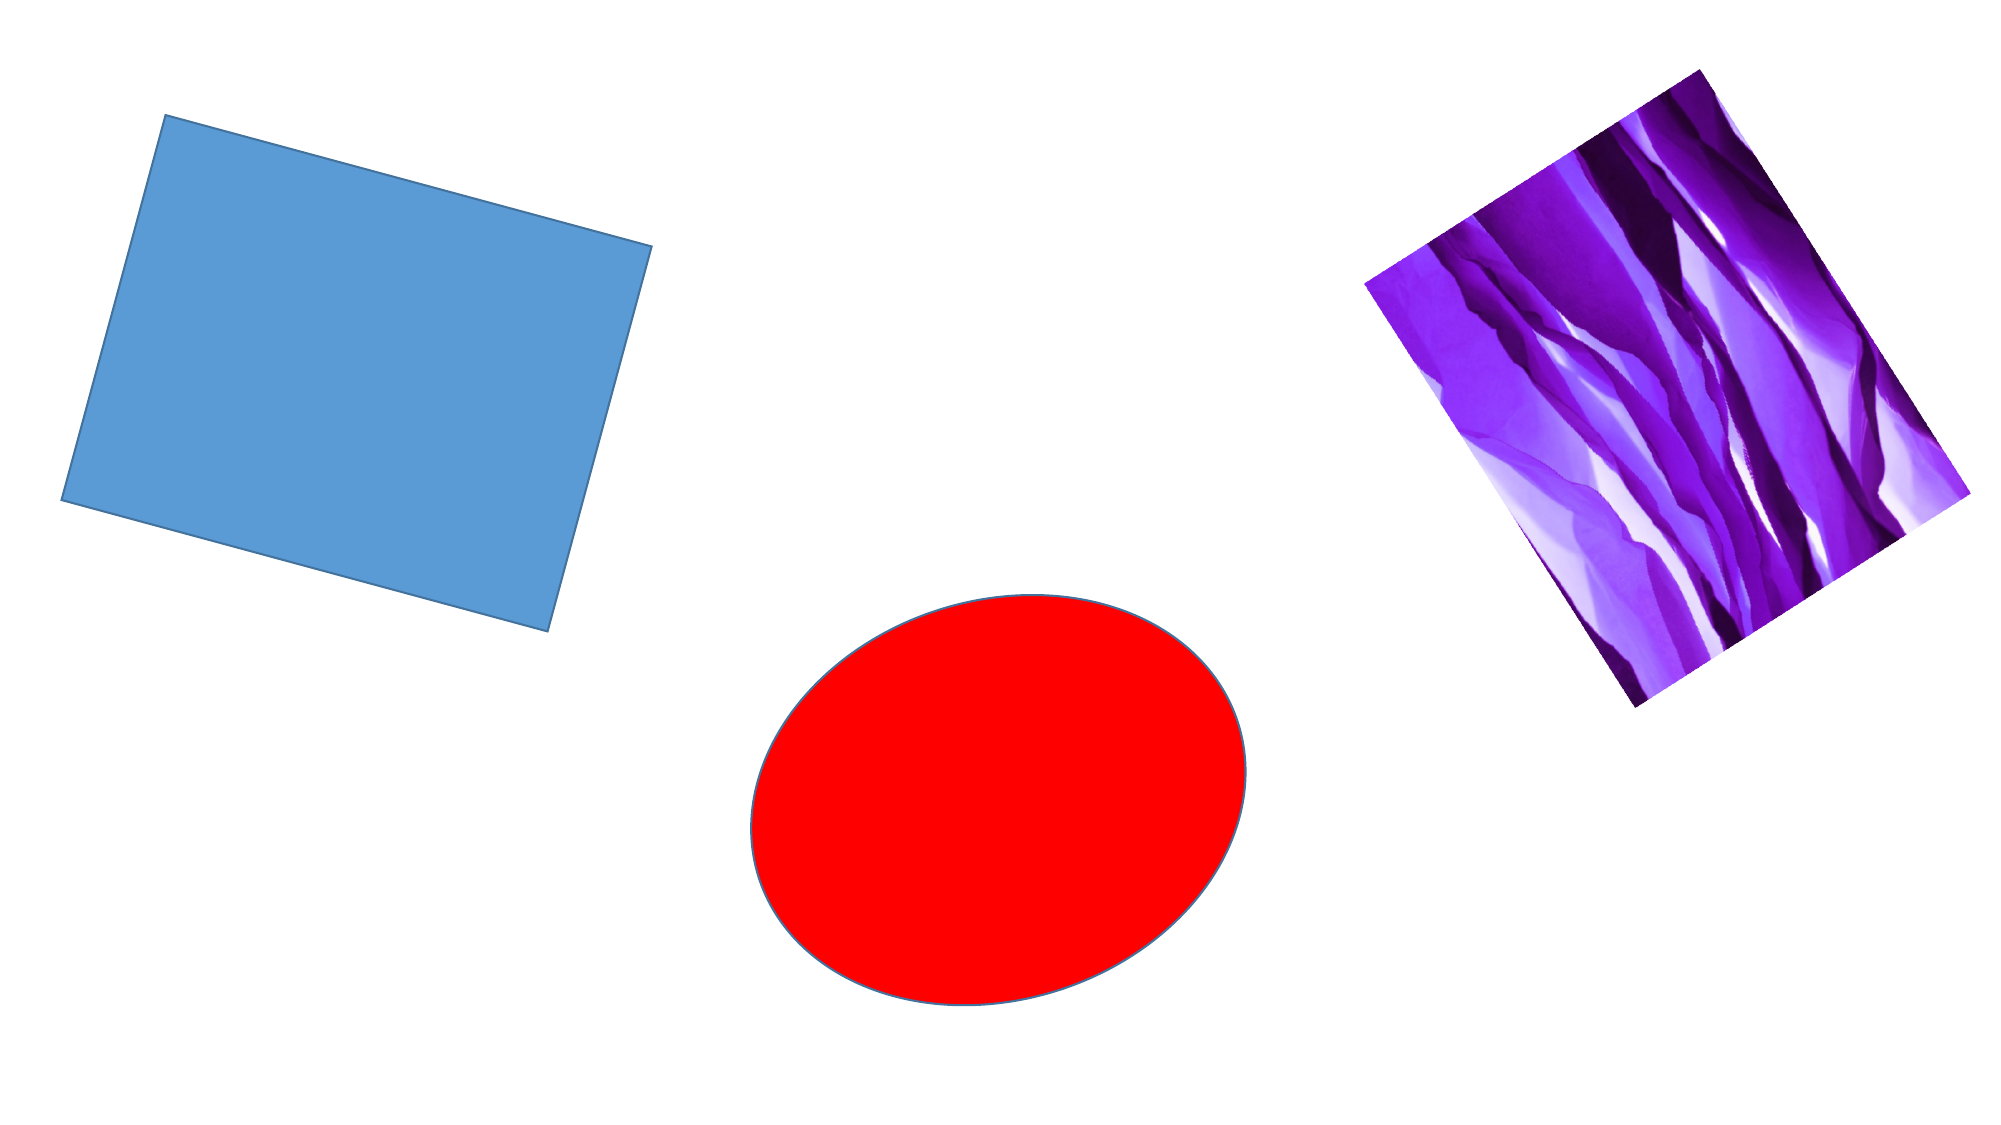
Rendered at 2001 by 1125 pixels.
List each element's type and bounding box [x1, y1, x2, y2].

text_box [750, 594, 1247, 1007]
picture [1365, 70, 1970, 707]
text_box [60, 113, 653, 633]
